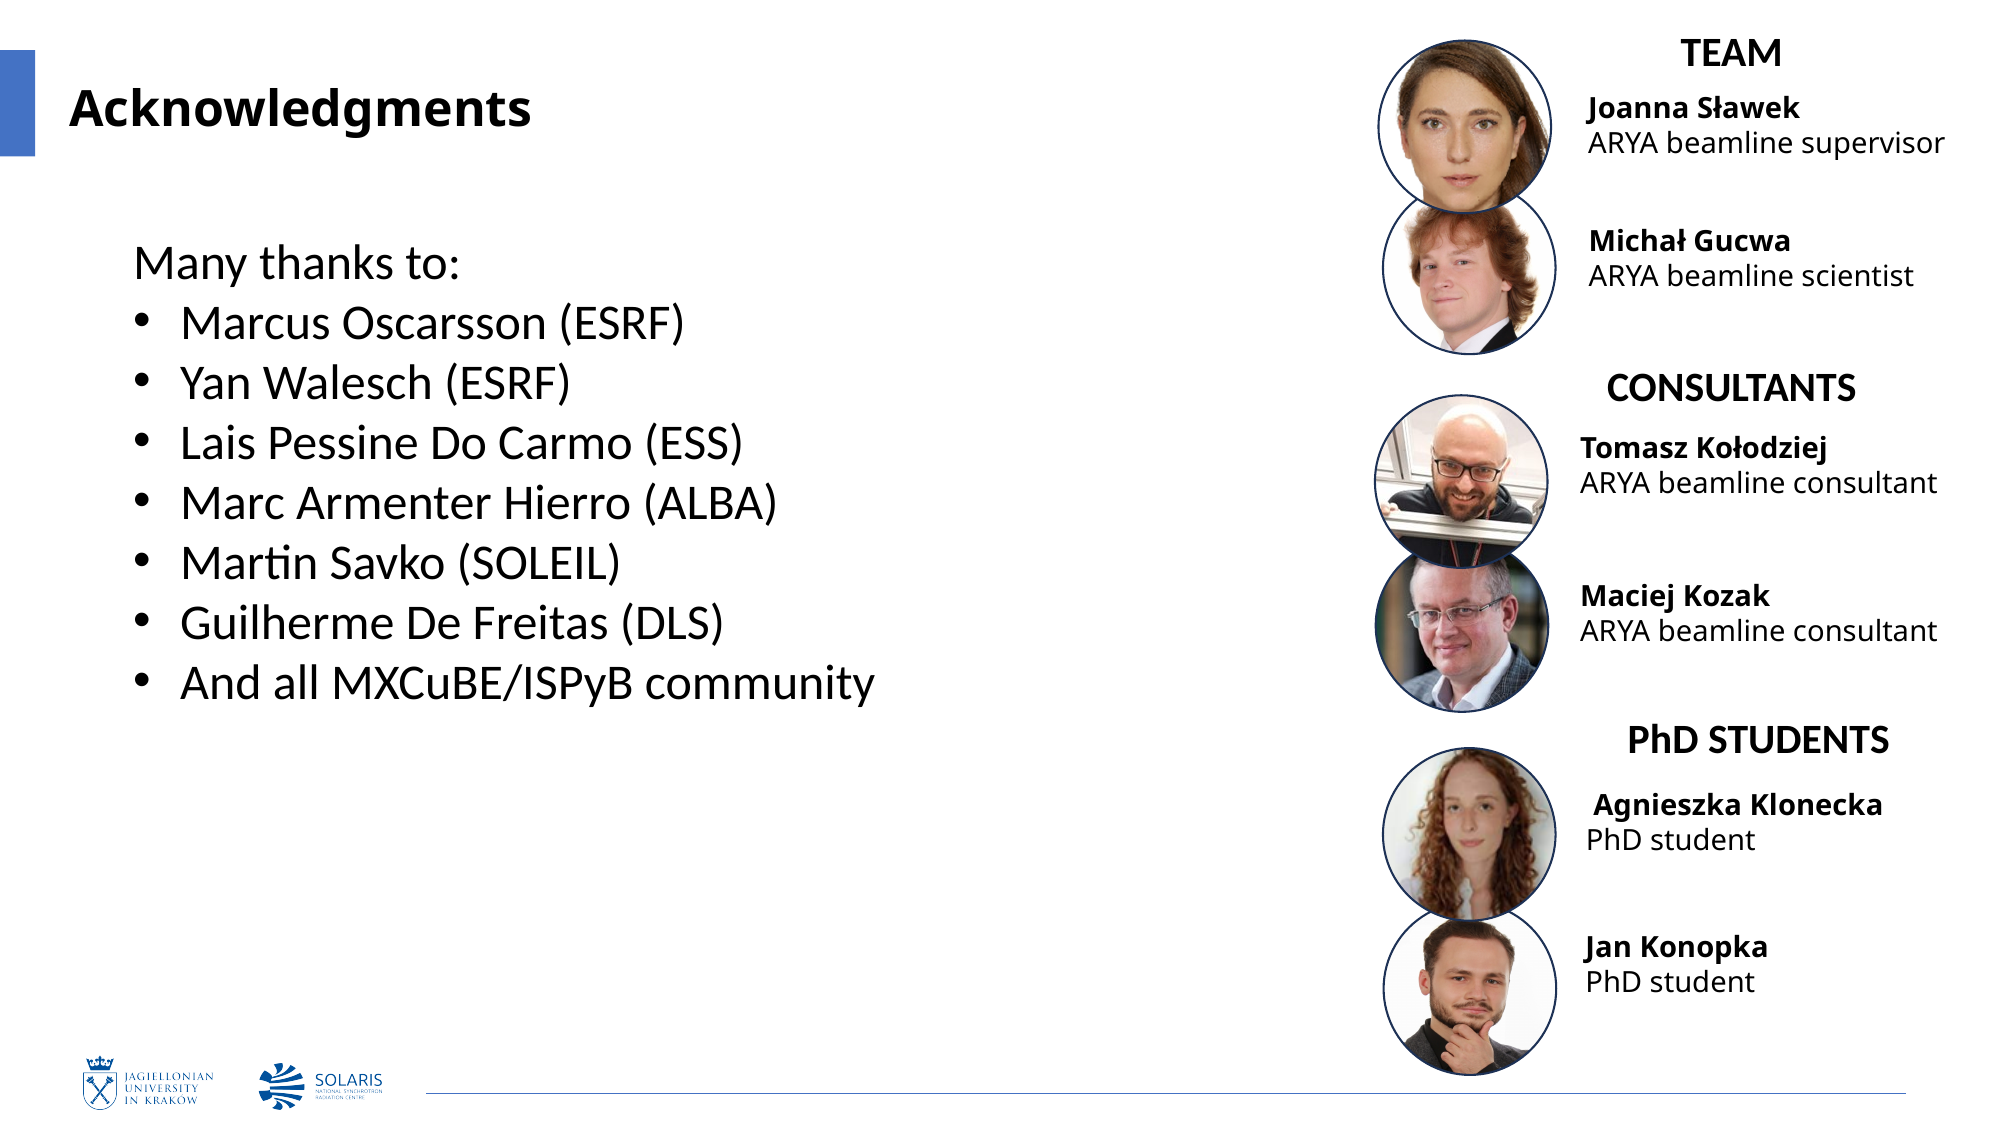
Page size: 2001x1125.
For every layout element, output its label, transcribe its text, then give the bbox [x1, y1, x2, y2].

text_box Michał Gucwa ARYA beamline scientist [1573, 214, 1990, 300]
text_box TEAM [1665, 17, 1798, 83]
text_box [1377, 39, 1553, 215]
text_box [1382, 912, 1558, 1076]
text_box [1381, 196, 1557, 356]
picture [83, 1055, 382, 1110]
text_box [0, 49, 36, 157]
text_box CONSULTANTS [1592, 352, 1872, 417]
text_box PhD STUDENTS [1612, 704, 1905, 770]
text_box Acknowledgments [54, 50, 1421, 170]
text_box Agnieszka Klonecka PhD student [1571, 778, 2000, 864]
text_box Tomasz Kołodziej ARYA beamline consultant [1565, 421, 1996, 507]
text_box Many thanks to: Marcus Oscarsson (ESRF) Yan Walesch (ESRF) Lais Pessine Do Carmo (ESS) Marc Armenter Hierro (ALBA) Martin Savko (SOLEIL) Guilherme De Freitas (DLS) And all MXCuBE/ISPyB community [118, 221, 1383, 837]
text_box [1373, 394, 1549, 569]
text_box Joanna Sławek ARYA beamline supervisor [1573, 82, 1973, 168]
text_box Acknowledgments [1509, 50, 1834, 170]
text_box Maciej Kozak ARYA beamline consultant [1565, 570, 2000, 655]
text_box [1381, 747, 1557, 922]
text_box [1374, 553, 1550, 713]
text_box Jan Konopka PhD student [1570, 921, 2000, 1006]
